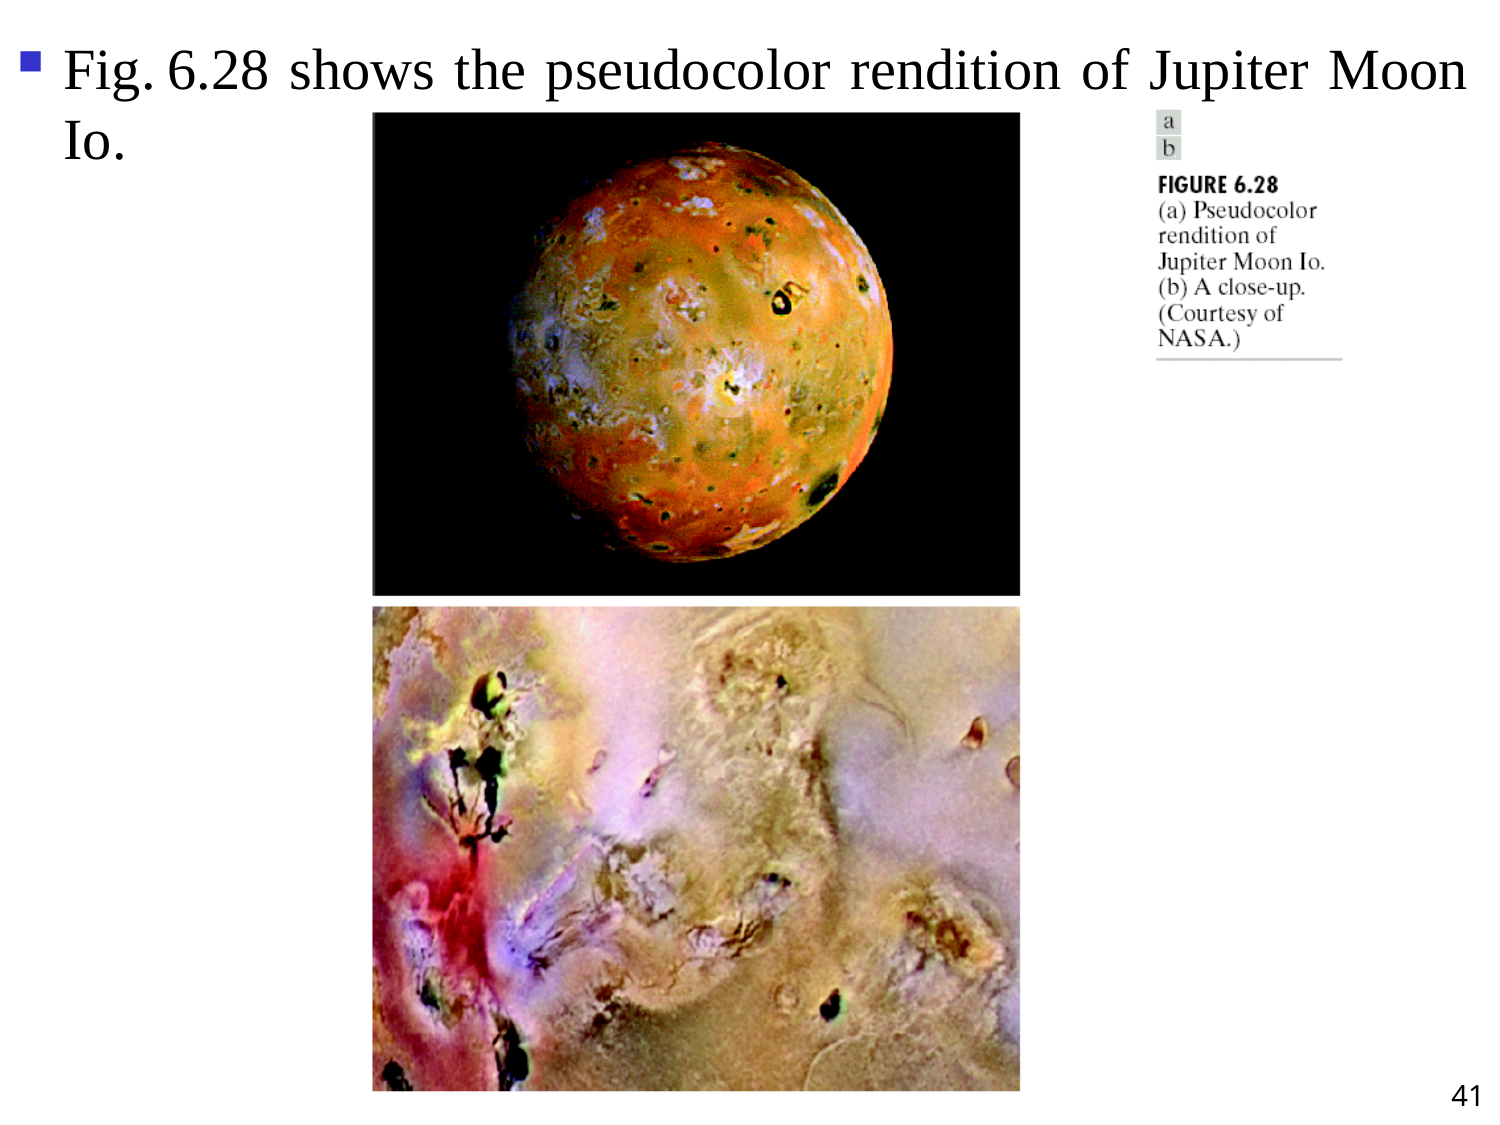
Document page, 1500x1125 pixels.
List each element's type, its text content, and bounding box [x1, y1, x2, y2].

slide_number 41 [1234, 1082, 1500, 1125]
picture [366, 105, 1345, 1095]
list Fig. 6.28 shows the pseudocolor rendition of Jupiter Moon Io. [17, 31, 1469, 1083]
